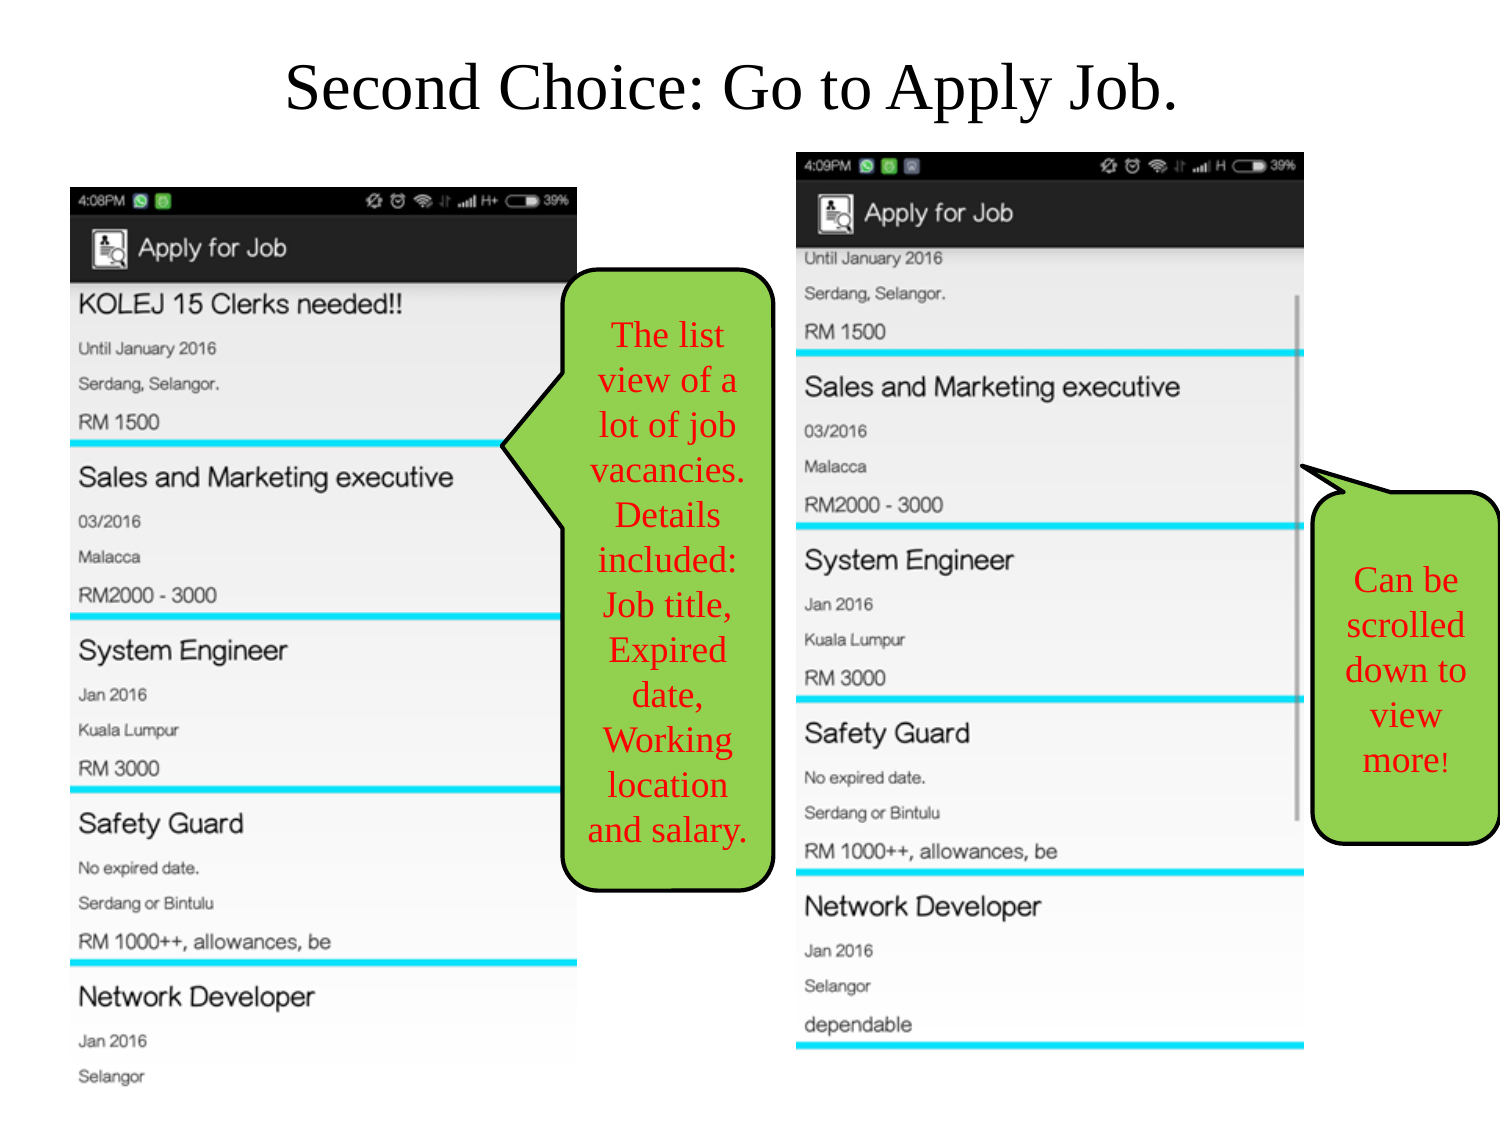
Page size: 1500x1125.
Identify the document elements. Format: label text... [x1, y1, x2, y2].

picture [70, 187, 577, 1088]
text_box Second Choice: Go to Apply Job. [82, 35, 1383, 130]
text_box Can be scrolled down to view more! [1307, 465, 1500, 846]
picture [796, 152, 1304, 1053]
text_box The list view of a lot of job vacancies. Details included: Job title, Expired date, Working location and salary. [580, 267, 776, 893]
